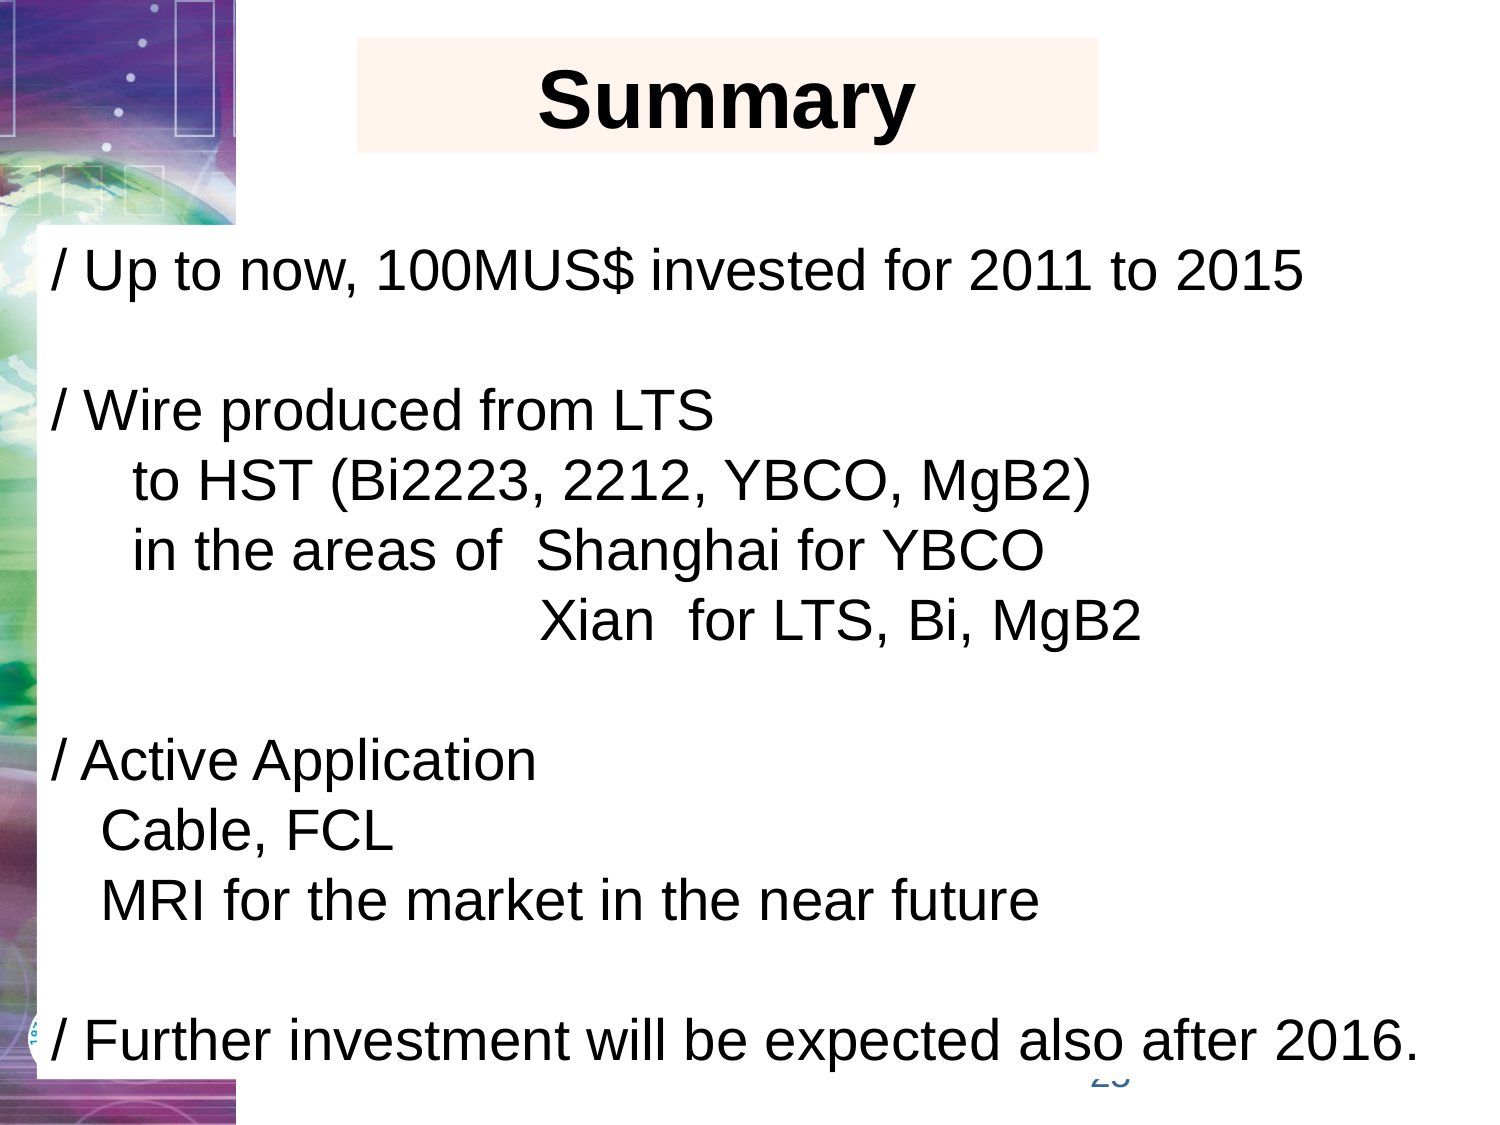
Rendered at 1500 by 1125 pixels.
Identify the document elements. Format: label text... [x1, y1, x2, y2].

slide_number 25 [1074, 1080, 1425, 1103]
text_box / Up to now, 100MUS$ invested for 2011 to 2015 / Wire produced from LTS to HST (Bi2223, 2212, YBCO, MgB2) in the areas of Shanghai for YBCO Xian for LTS, Bi, MgB2 / Active Application Cable, FCL MRI for the market in the near future / Further investment will be expected also after 2016. [36, 224, 1467, 1080]
picture [0, 0, 236, 1125]
text_box Summary [357, 38, 1098, 153]
